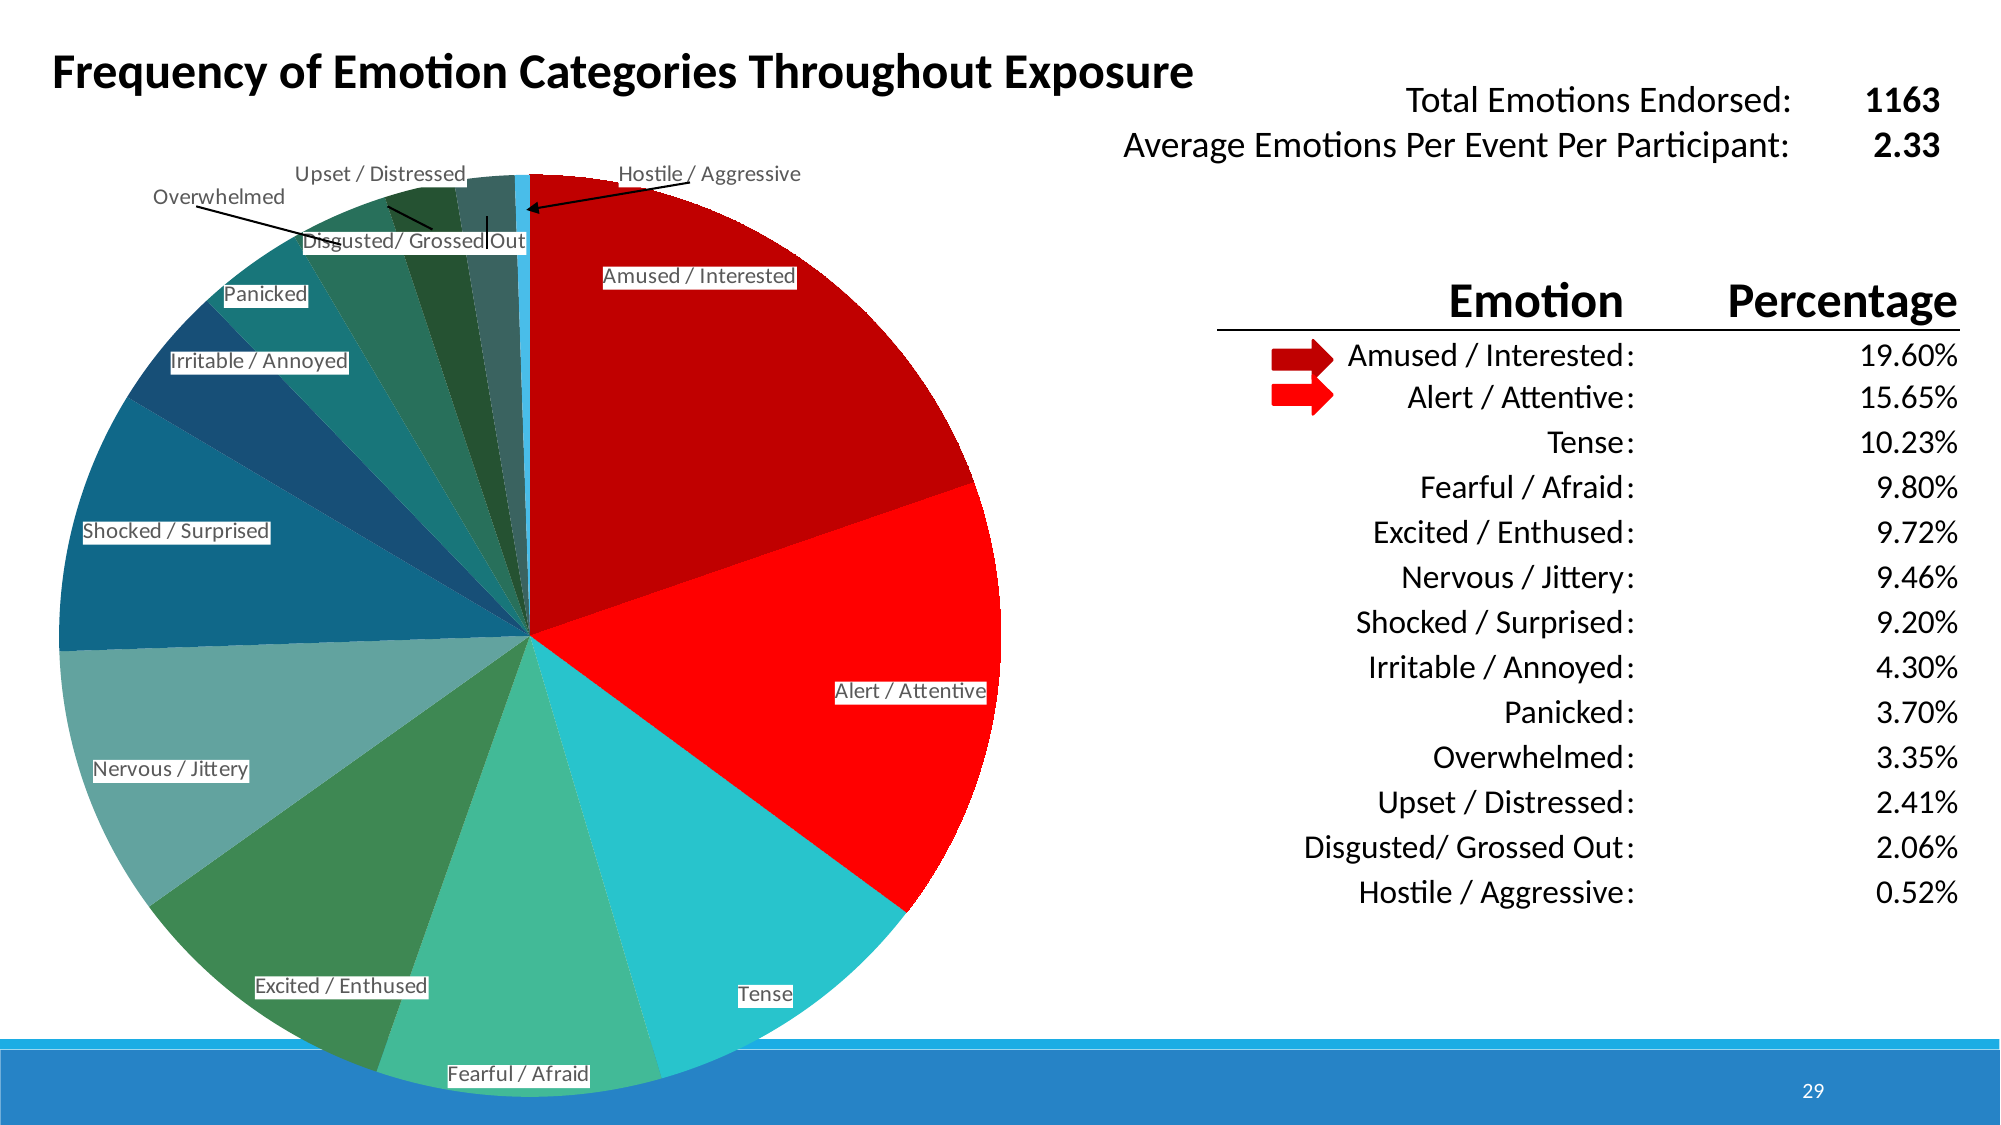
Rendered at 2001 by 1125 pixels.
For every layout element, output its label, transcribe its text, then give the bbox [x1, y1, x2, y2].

text_box Frequency of Emotion Categories Throughout Exposure [37, 31, 1218, 107]
table_cell 2.06% [1634, 821, 1960, 866]
table_cell 19.60% [1634, 331, 1960, 375]
table_cell 3.70% [1634, 686, 1960, 731]
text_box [525, 181, 691, 211]
table_cell 15.65% [1634, 375, 1960, 416]
table_cell 4.30% [1634, 641, 1960, 686]
table_header Percentage [1634, 269, 1960, 329]
table_cell 0.52% [1634, 866, 1960, 911]
table_cell 9.20% [1634, 596, 1960, 641]
table_cell 9.80% [1634, 461, 1960, 506]
text_box Total Emotions Endorsed: 1163 Average Emotions Per Event Per Participant: 2.33 [1108, 67, 1956, 263]
slide_number 29 [1631, 1059, 1840, 1120]
table_cell 2.41% [1634, 776, 1960, 821]
chart [0, 142, 1621, 1125]
table_cell 9.46% [1634, 551, 1960, 596]
table_cell 3.35% [1634, 731, 1960, 776]
table_cell 9.72% [1634, 506, 1960, 551]
table_cell 10.23% [1634, 416, 1960, 461]
